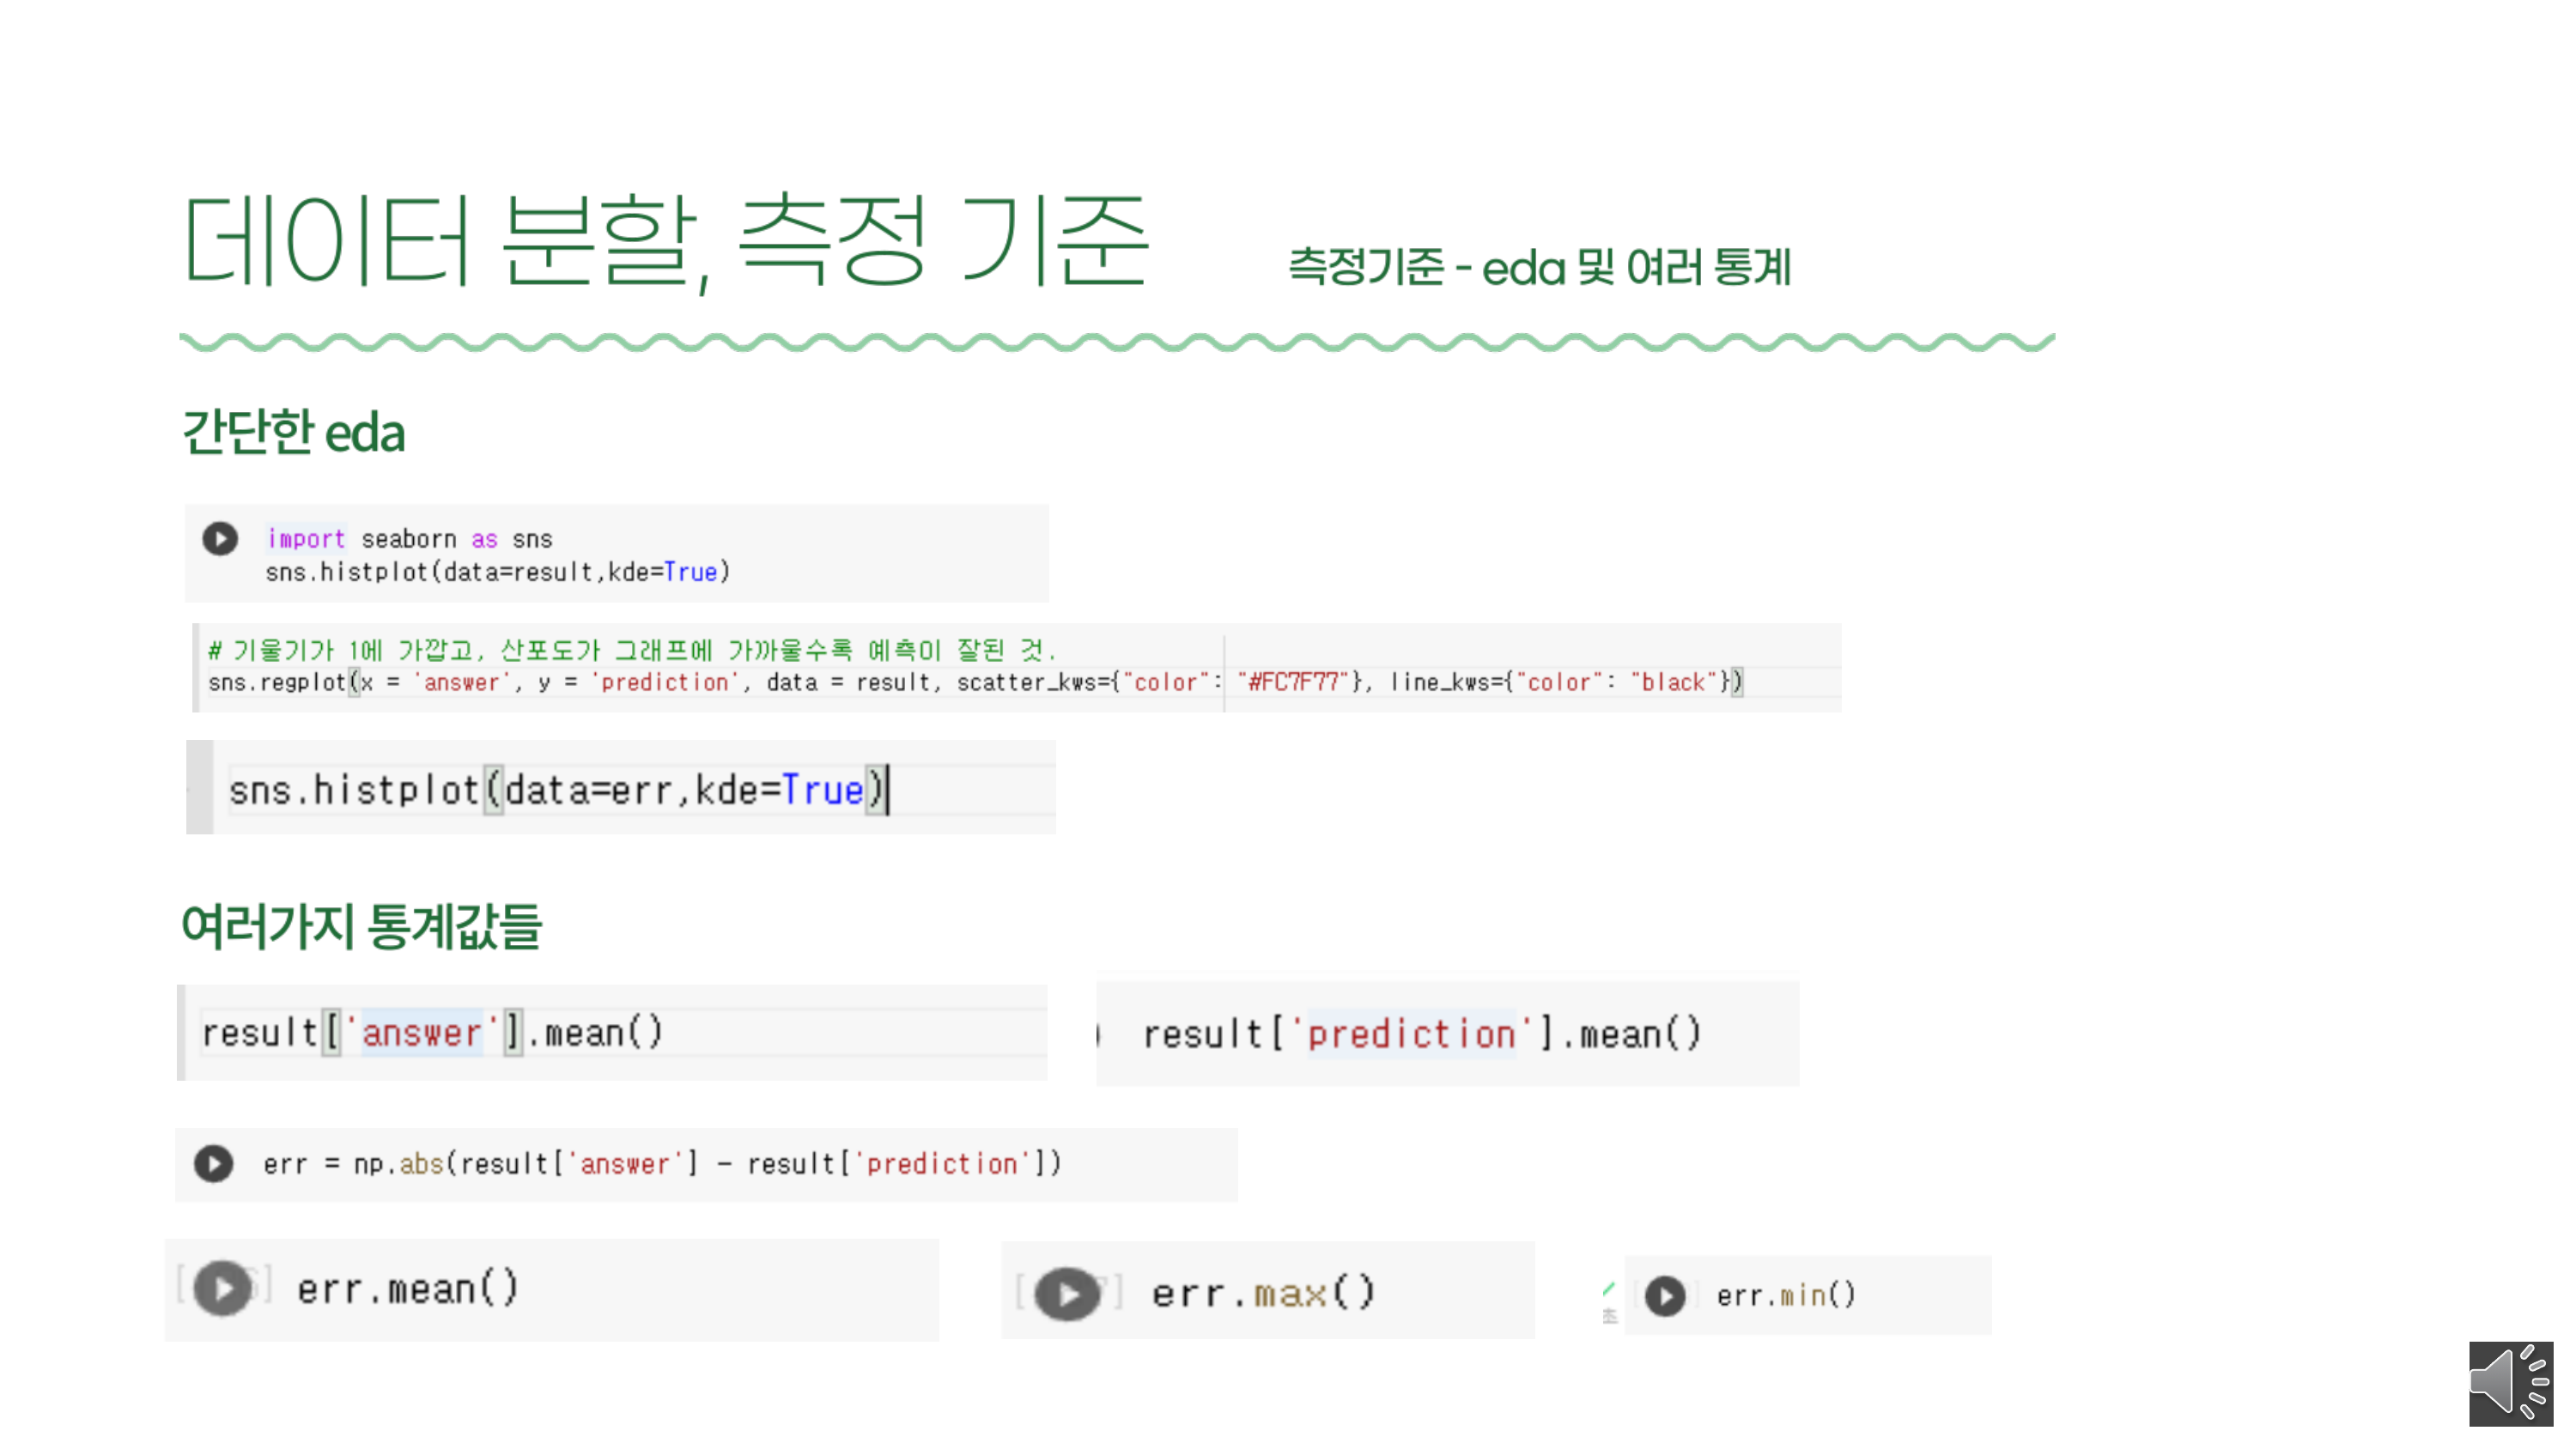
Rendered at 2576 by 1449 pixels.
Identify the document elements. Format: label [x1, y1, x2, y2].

picture [2468, 1341, 2555, 1428]
text_box [191, 622, 1842, 712]
picture [171, 882, 568, 975]
picture [163, 138, 1199, 347]
text_box [185, 739, 1056, 834]
picture [1281, 235, 1811, 306]
text_box [177, 985, 1048, 1081]
text_box [175, 1128, 1238, 1204]
text_box [992, 1241, 1535, 1339]
text_box [1097, 970, 1801, 1096]
picture [173, 385, 428, 495]
text_box [179, 498, 1049, 603]
text_box [179, 332, 2056, 355]
text_box [1602, 1245, 1993, 1342]
text_box [159, 1238, 939, 1342]
